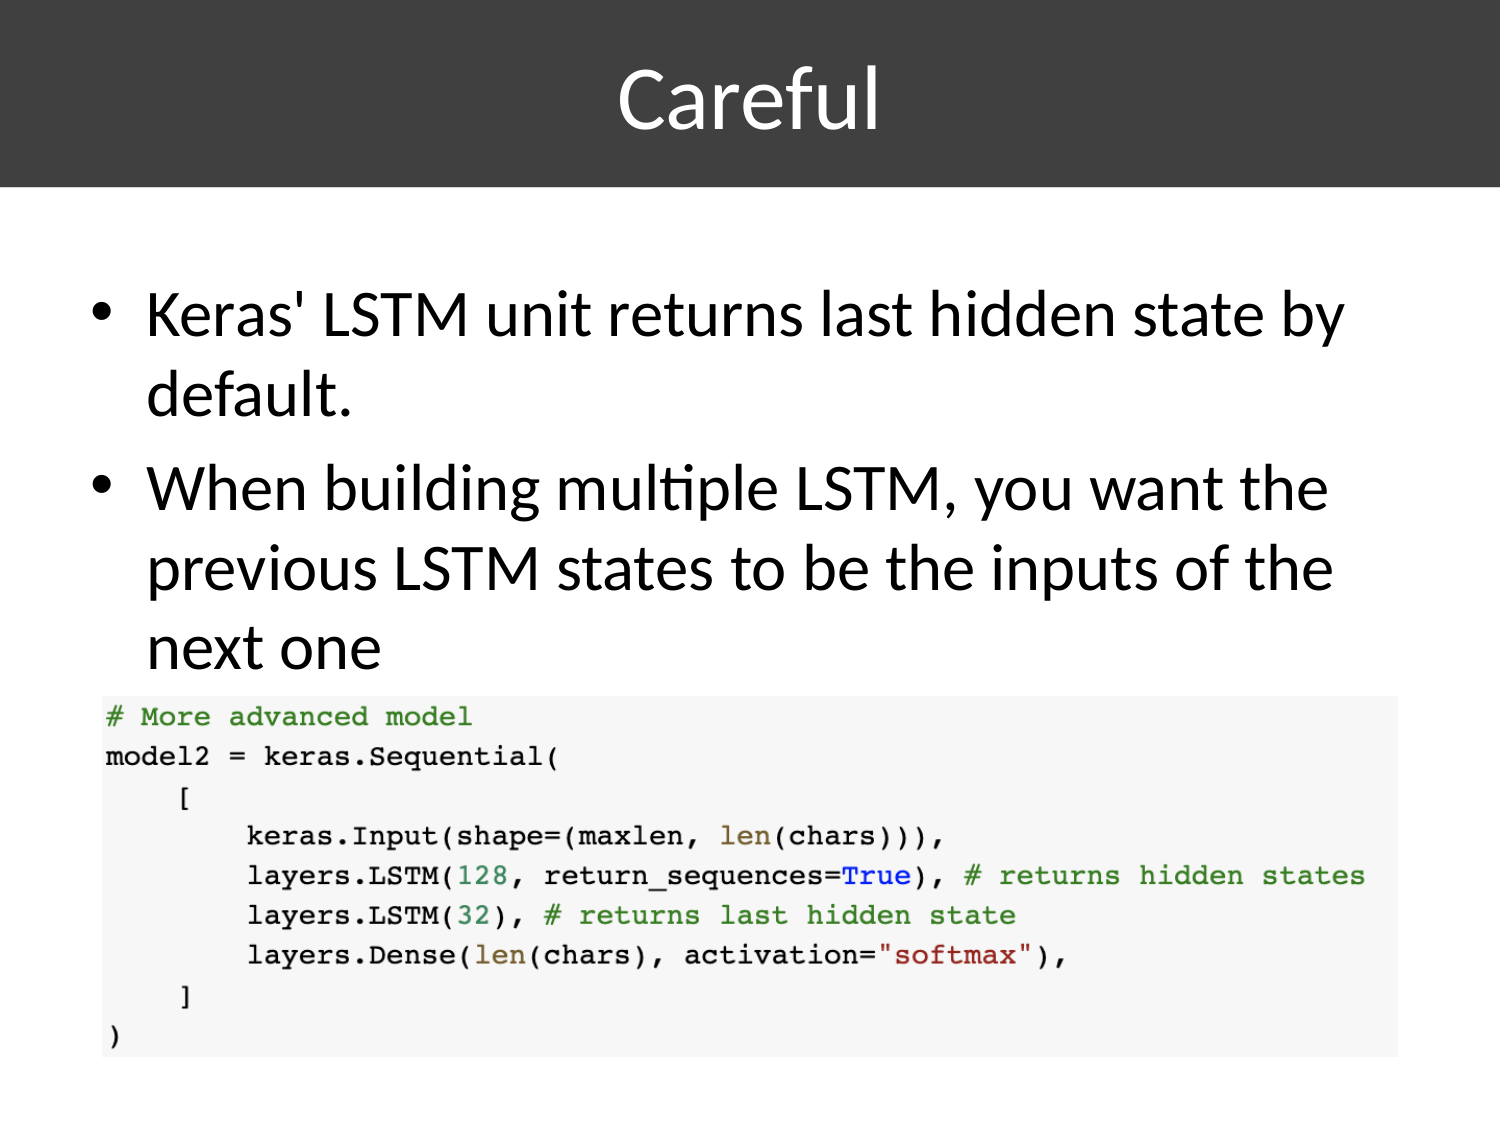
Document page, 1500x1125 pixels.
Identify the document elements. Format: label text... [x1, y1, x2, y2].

list Keras' LSTM unit returns last hidden state by default. When building multiple LSTM, you want the previous LSTM states to be the inputs of the next one [75, 262, 1425, 700]
title Careful [0, 0, 1500, 188]
picture [101, 696, 1399, 1057]
